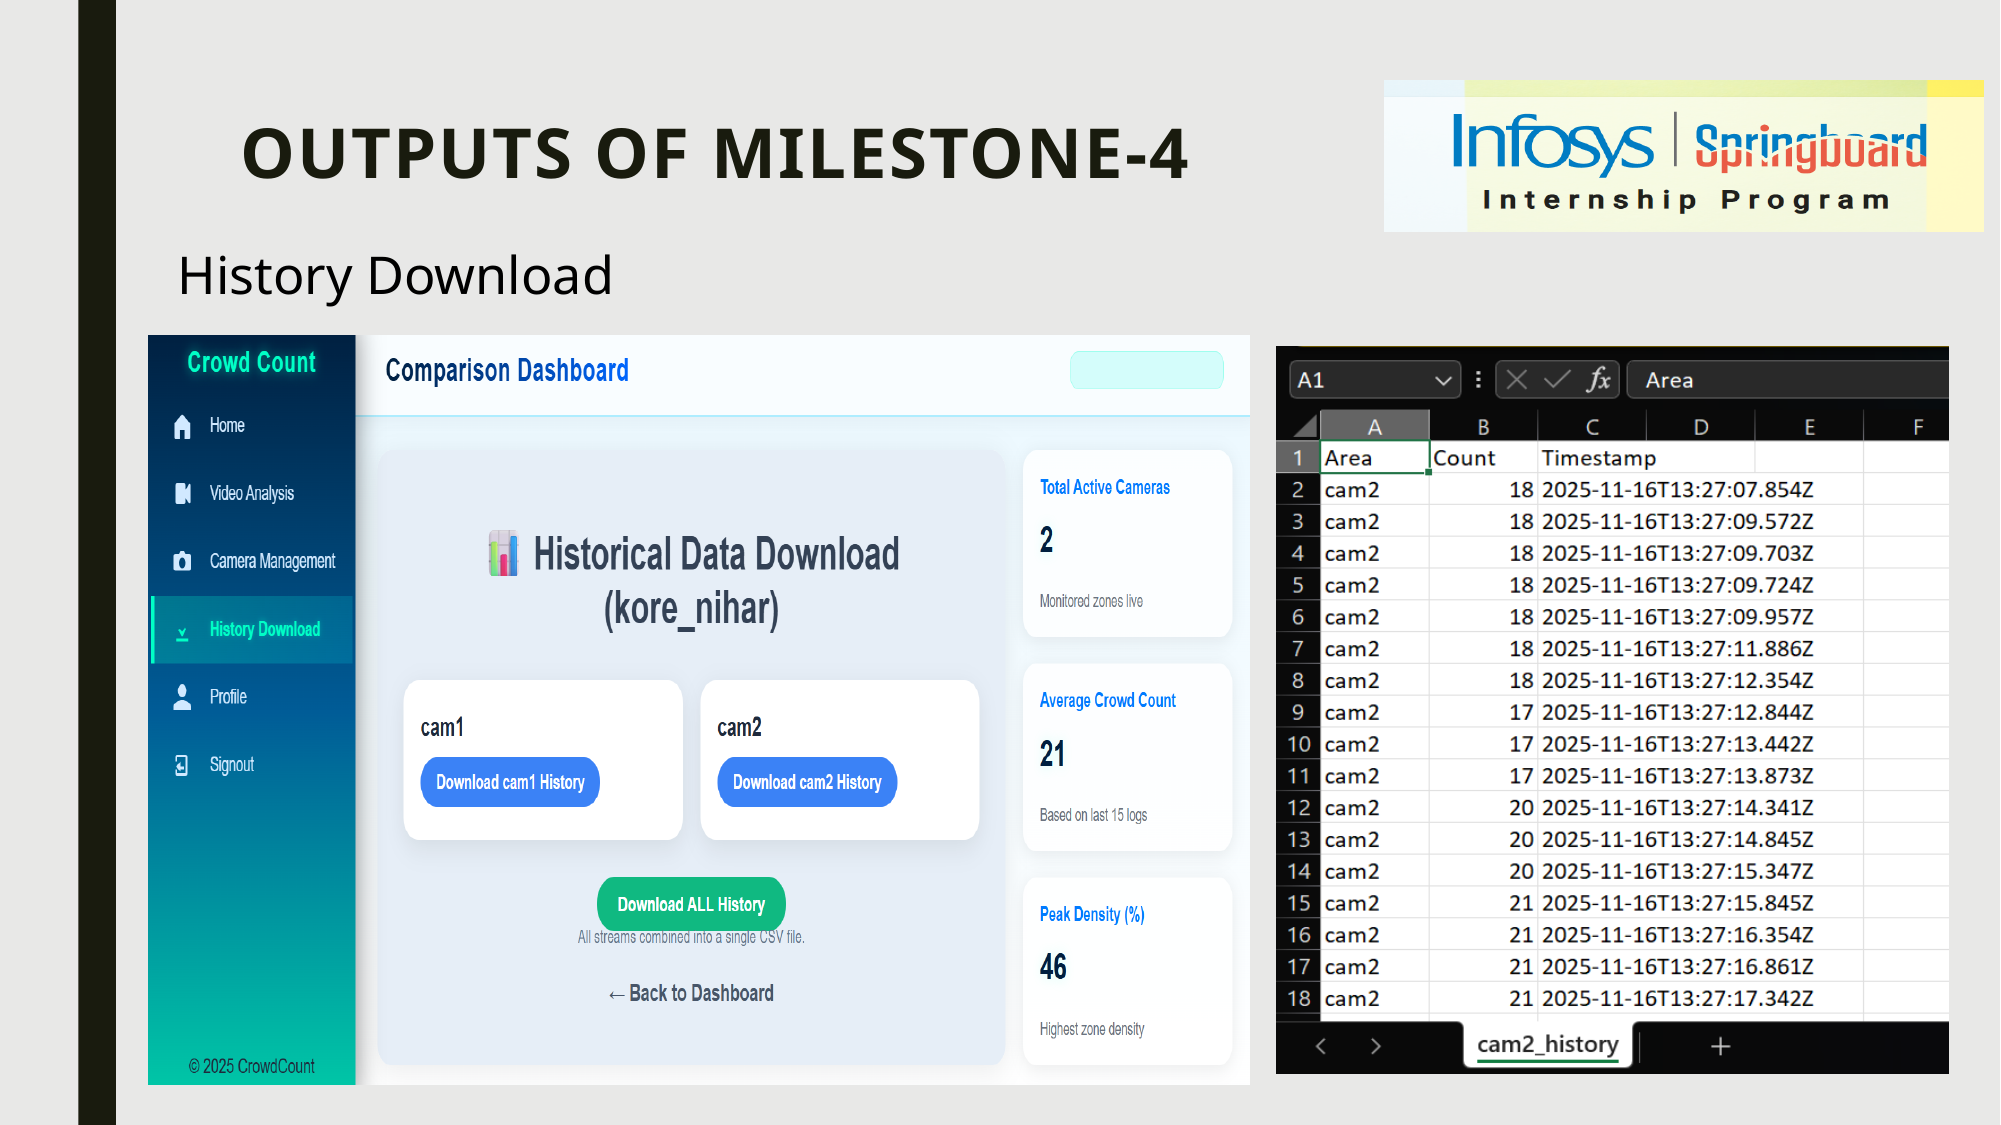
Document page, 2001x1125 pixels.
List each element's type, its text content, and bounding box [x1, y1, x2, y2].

title Outputs of milestone-4 [225, 112, 1384, 202]
picture [1384, 80, 1984, 232]
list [148, 334, 1250, 1085]
text_box History Download [163, 234, 630, 313]
picture [1276, 346, 1949, 1074]
